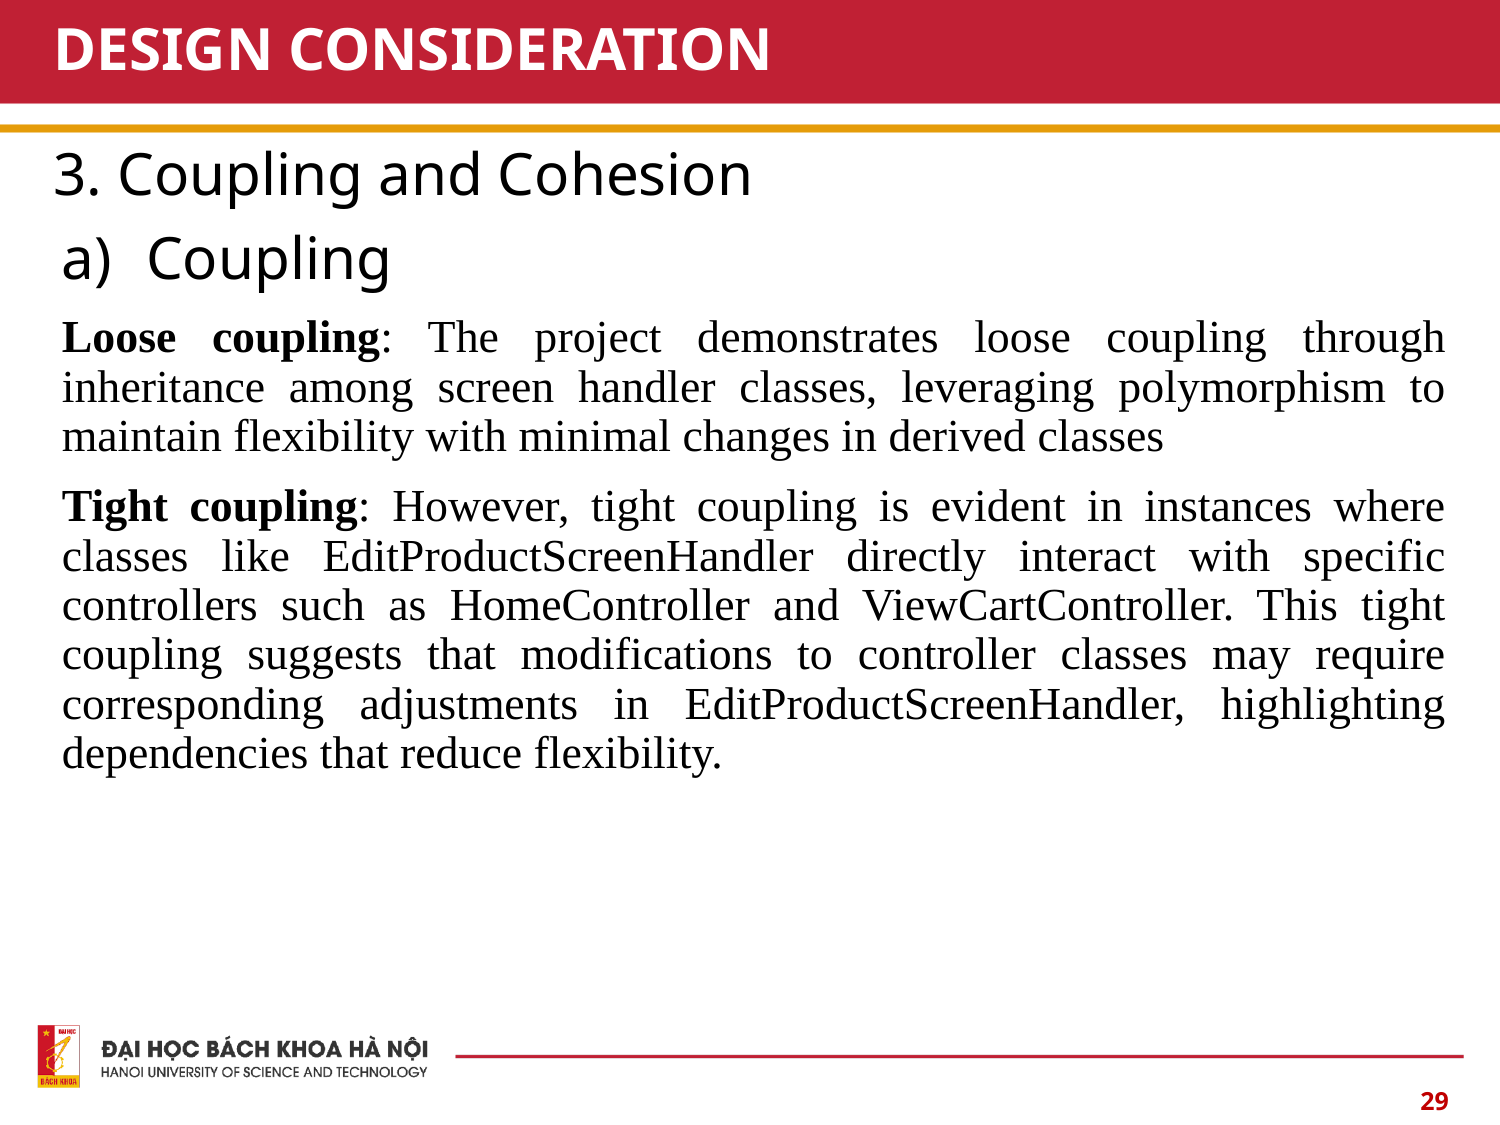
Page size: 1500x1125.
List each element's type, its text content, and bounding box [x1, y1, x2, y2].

list 3. Coupling and Cohesion Coupling Loose coupling: The project demonstrates loose coupling through inheritance among screen handler classes, leveraging polymorphism to maintain flexibility with minimal changes in derived classes Tight coupling: However, tight coupling is evident in instances where classes like EditProductScreenHandler directly interact with specific controllers such as HomeController and ViewCartController. This tight coupling suggests that modifications to controller classes may require corresponding adjustments in EditProductScreenHandler, highlighting dependencies that reduce flexibility. [38, 138, 1462, 1008]
picture [0, 0, 1500, 1125]
slide_number 29 [1126, 1078, 1464, 1125]
title DESIGN CONSIDERATION [38, 12, 1462, 87]
